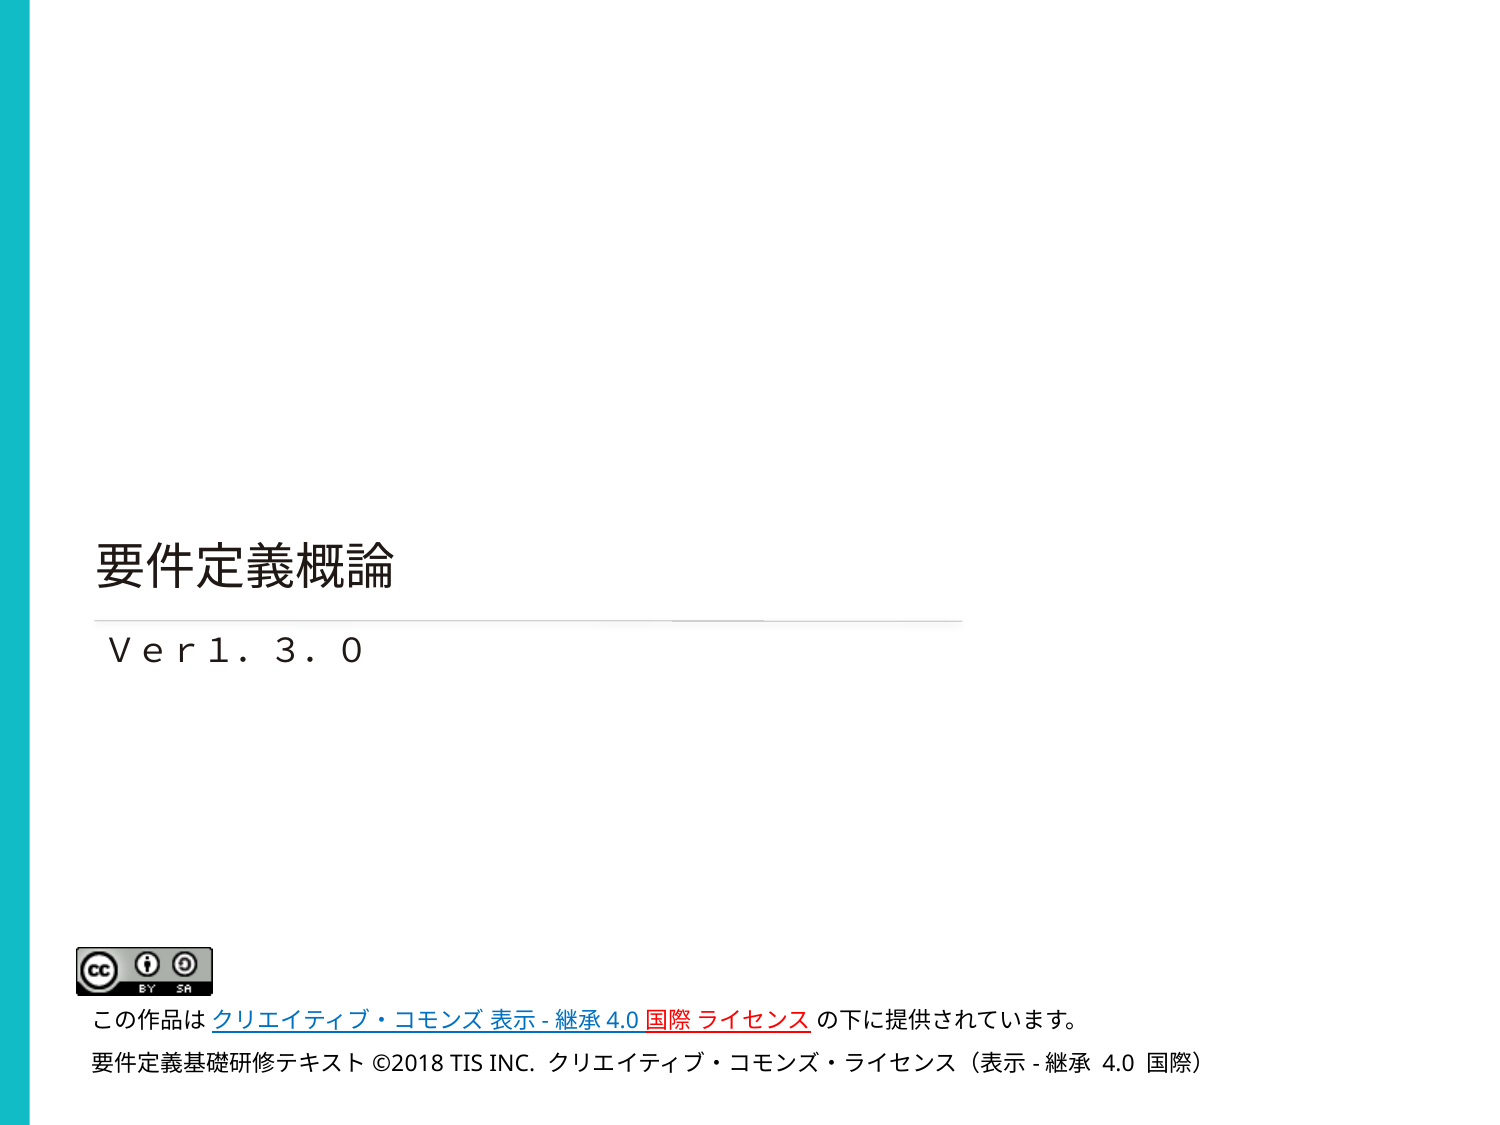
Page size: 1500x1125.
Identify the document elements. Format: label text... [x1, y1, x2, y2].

text_box 要件定義概論 [80, 527, 998, 598]
text_box Ｖｅｒ１．３．０ [88, 621, 1006, 681]
picture [0, 0, 49, 1125]
text_box この作品は クリエイティブ・コモンズ 表示 - 継承 4.0 国際 ライセンス の下に提供されています。 [76, 998, 1329, 1041]
text_box 要件定義基礎研修テキスト©2018 TIS INC. クリエイティブ・コモンズ・ライセンス（表示-継承 4.0 国際） [76, 1041, 1329, 1084]
picture [76, 947, 213, 997]
